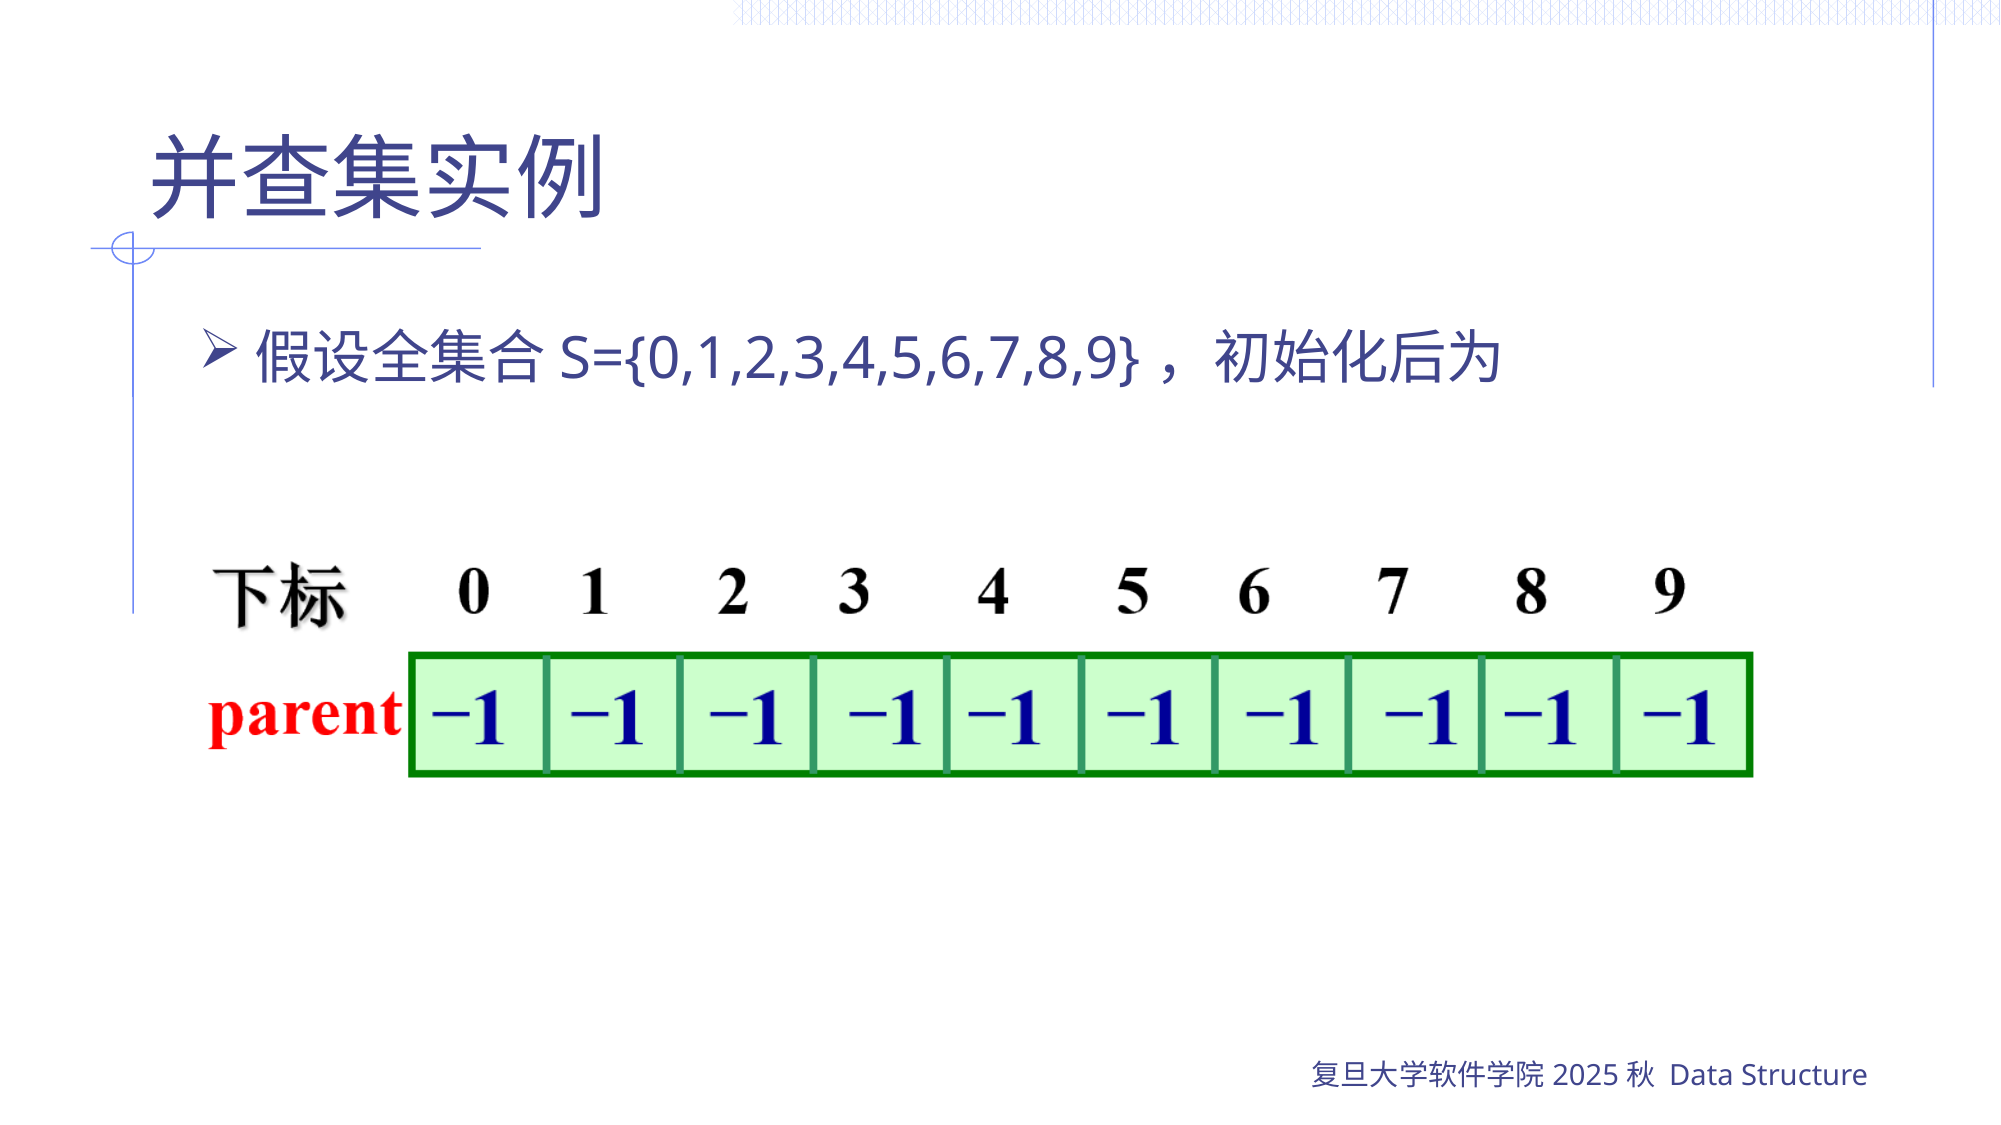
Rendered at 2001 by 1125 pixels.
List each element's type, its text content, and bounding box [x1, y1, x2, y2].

list 假设全集合S={0,1,2,3,4,5,6,7,8,9}，初始化后为 [183, 312, 1884, 988]
title 并查集实例 [133, 50, 1834, 238]
picture [166, 538, 1800, 805]
